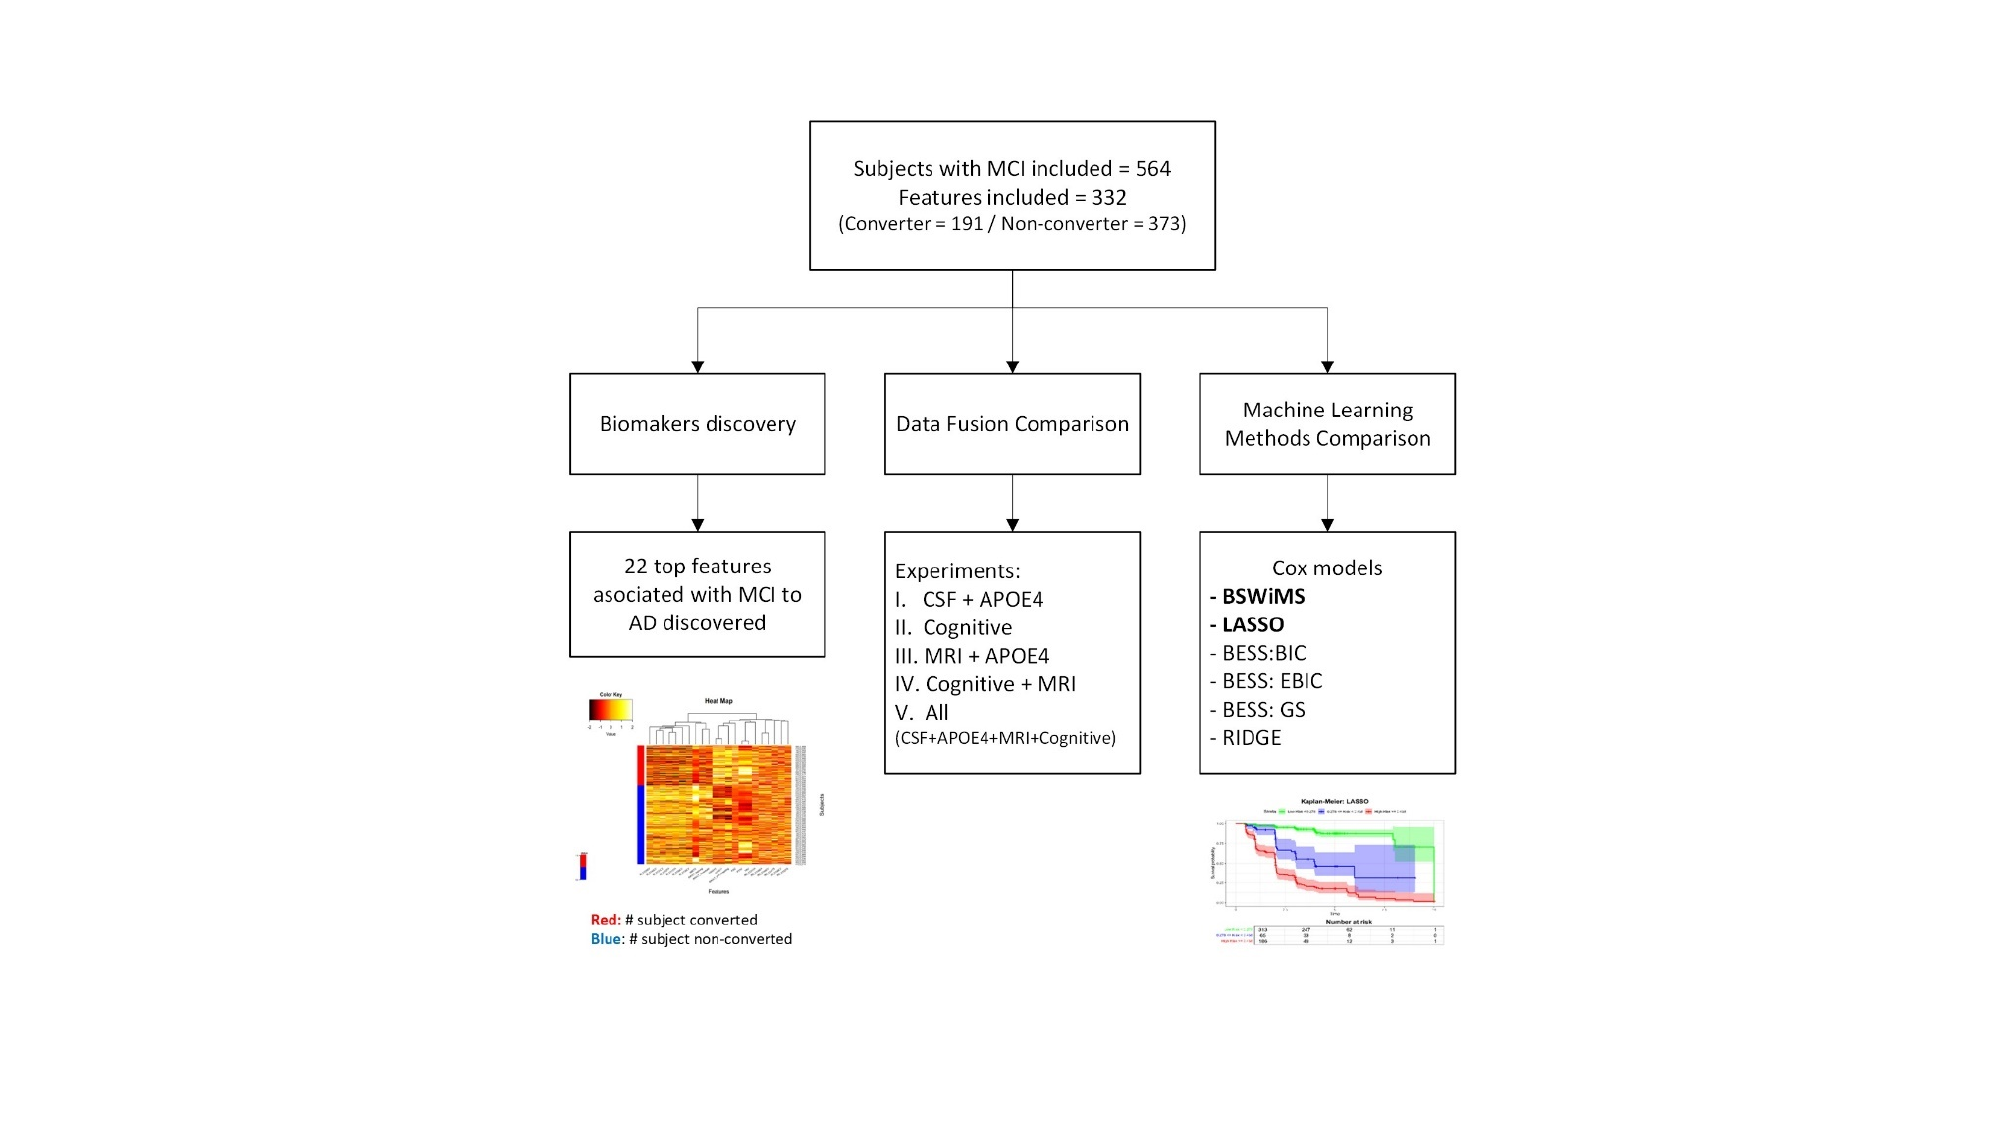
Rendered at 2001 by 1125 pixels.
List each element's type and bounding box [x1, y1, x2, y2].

list [557, 109, 1467, 976]
